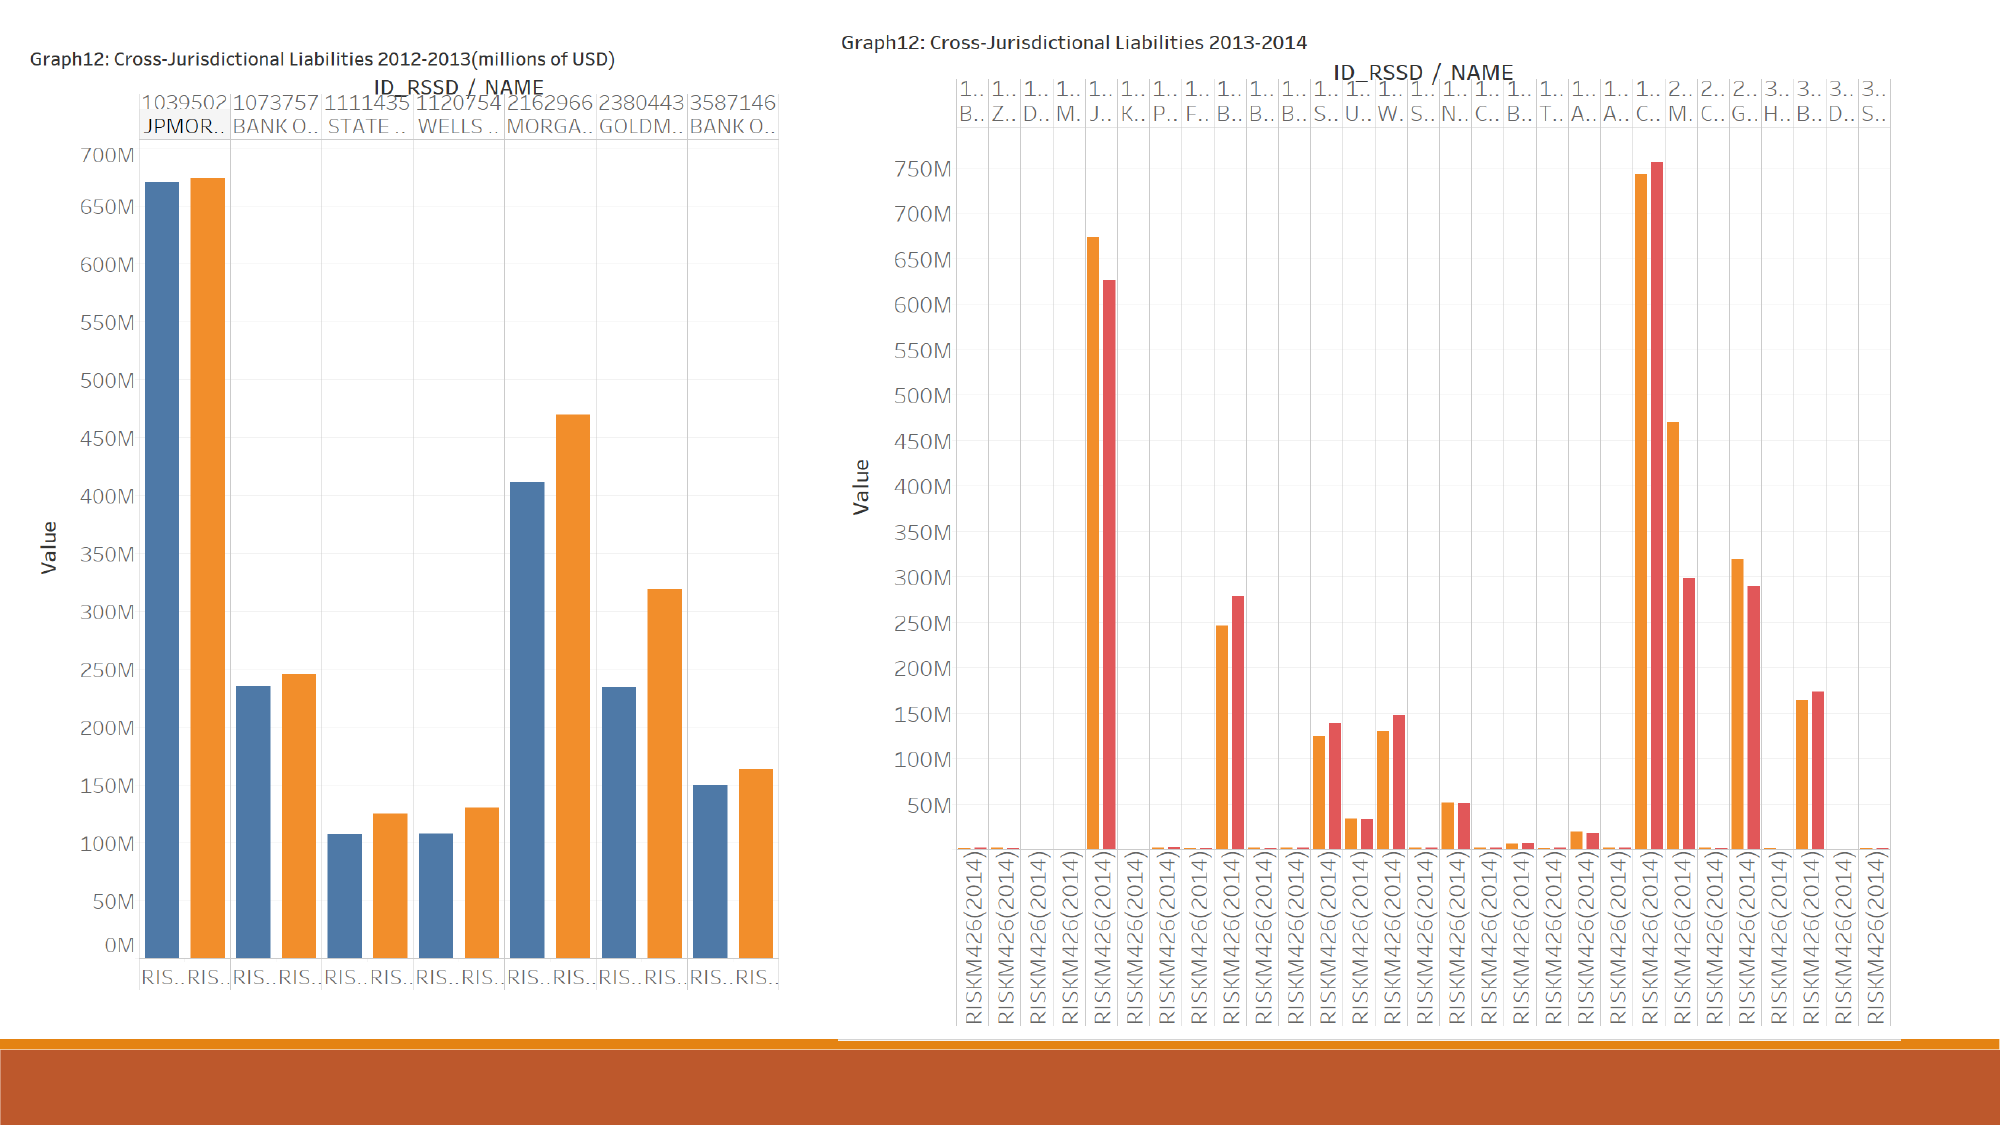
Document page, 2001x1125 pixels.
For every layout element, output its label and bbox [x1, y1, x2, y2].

picture [24, 43, 808, 993]
picture [838, 19, 1901, 1042]
